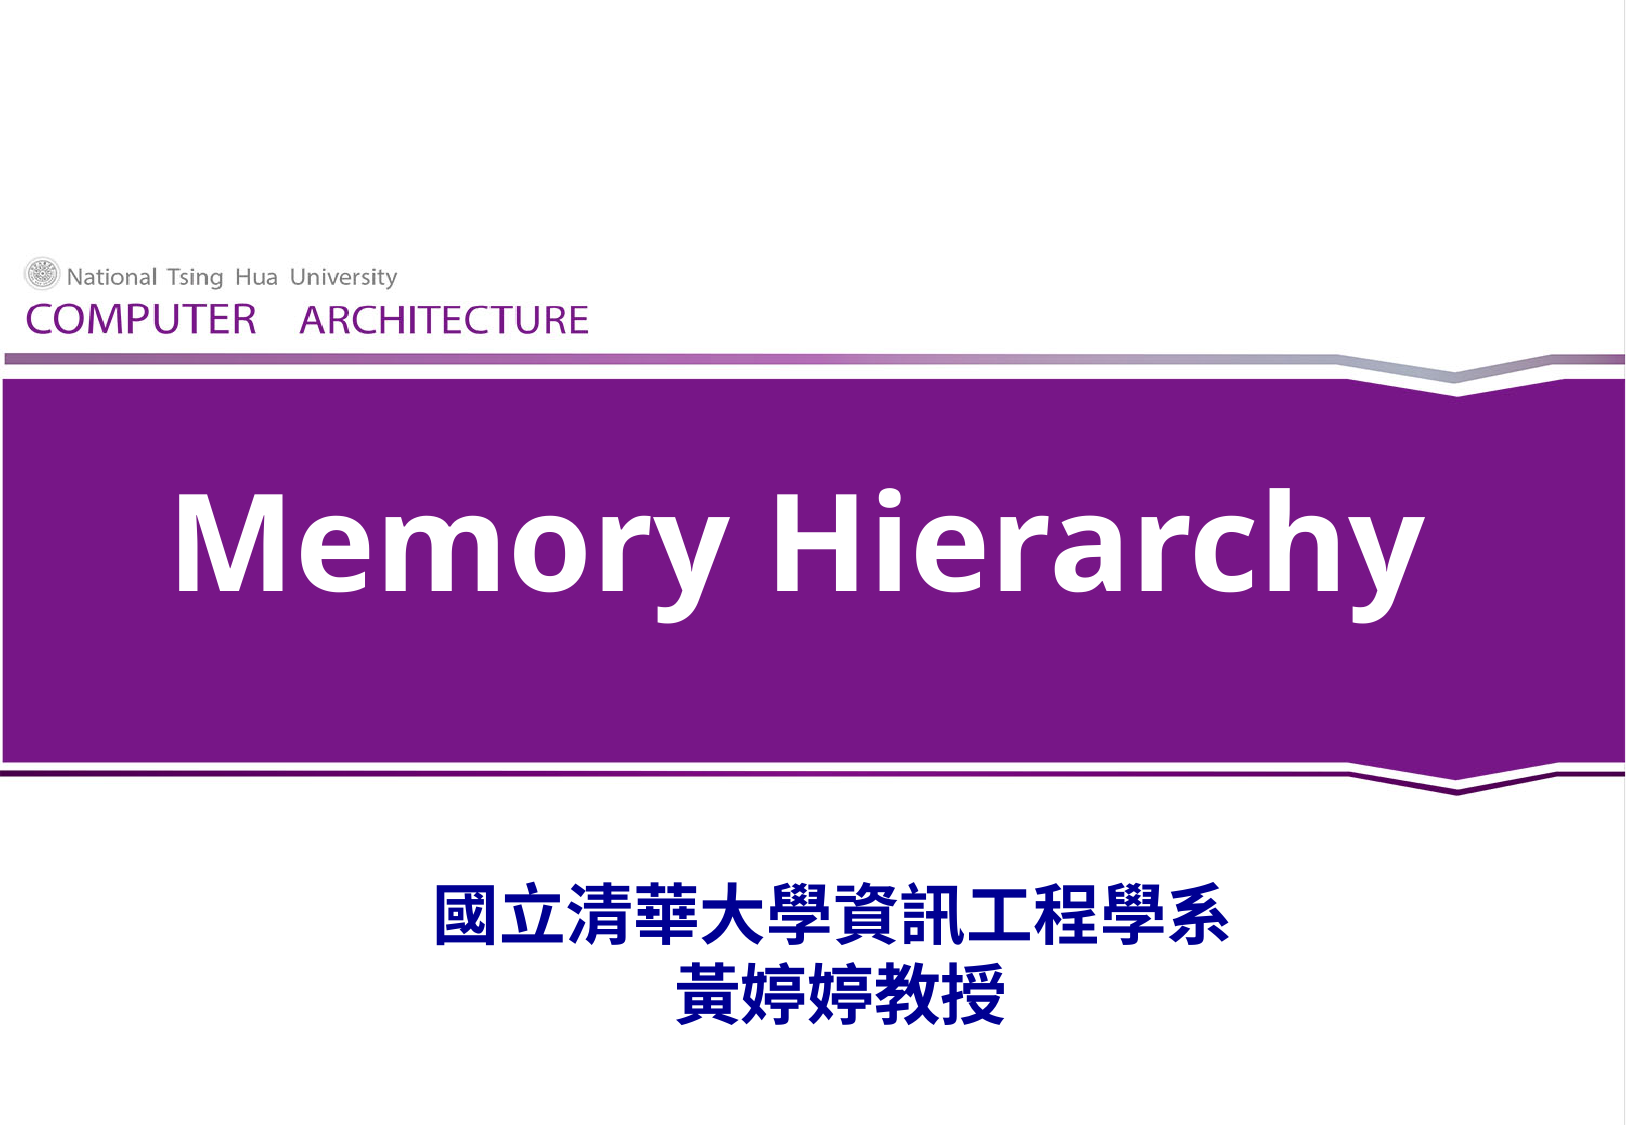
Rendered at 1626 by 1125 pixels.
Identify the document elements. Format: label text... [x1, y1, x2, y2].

text_box 國立清華大學資訊工程學系 黃婷婷教授 [418, 865, 1265, 1041]
picture [0, 0, 1626, 1125]
title Memory Hierarchy [20, 404, 1573, 696]
